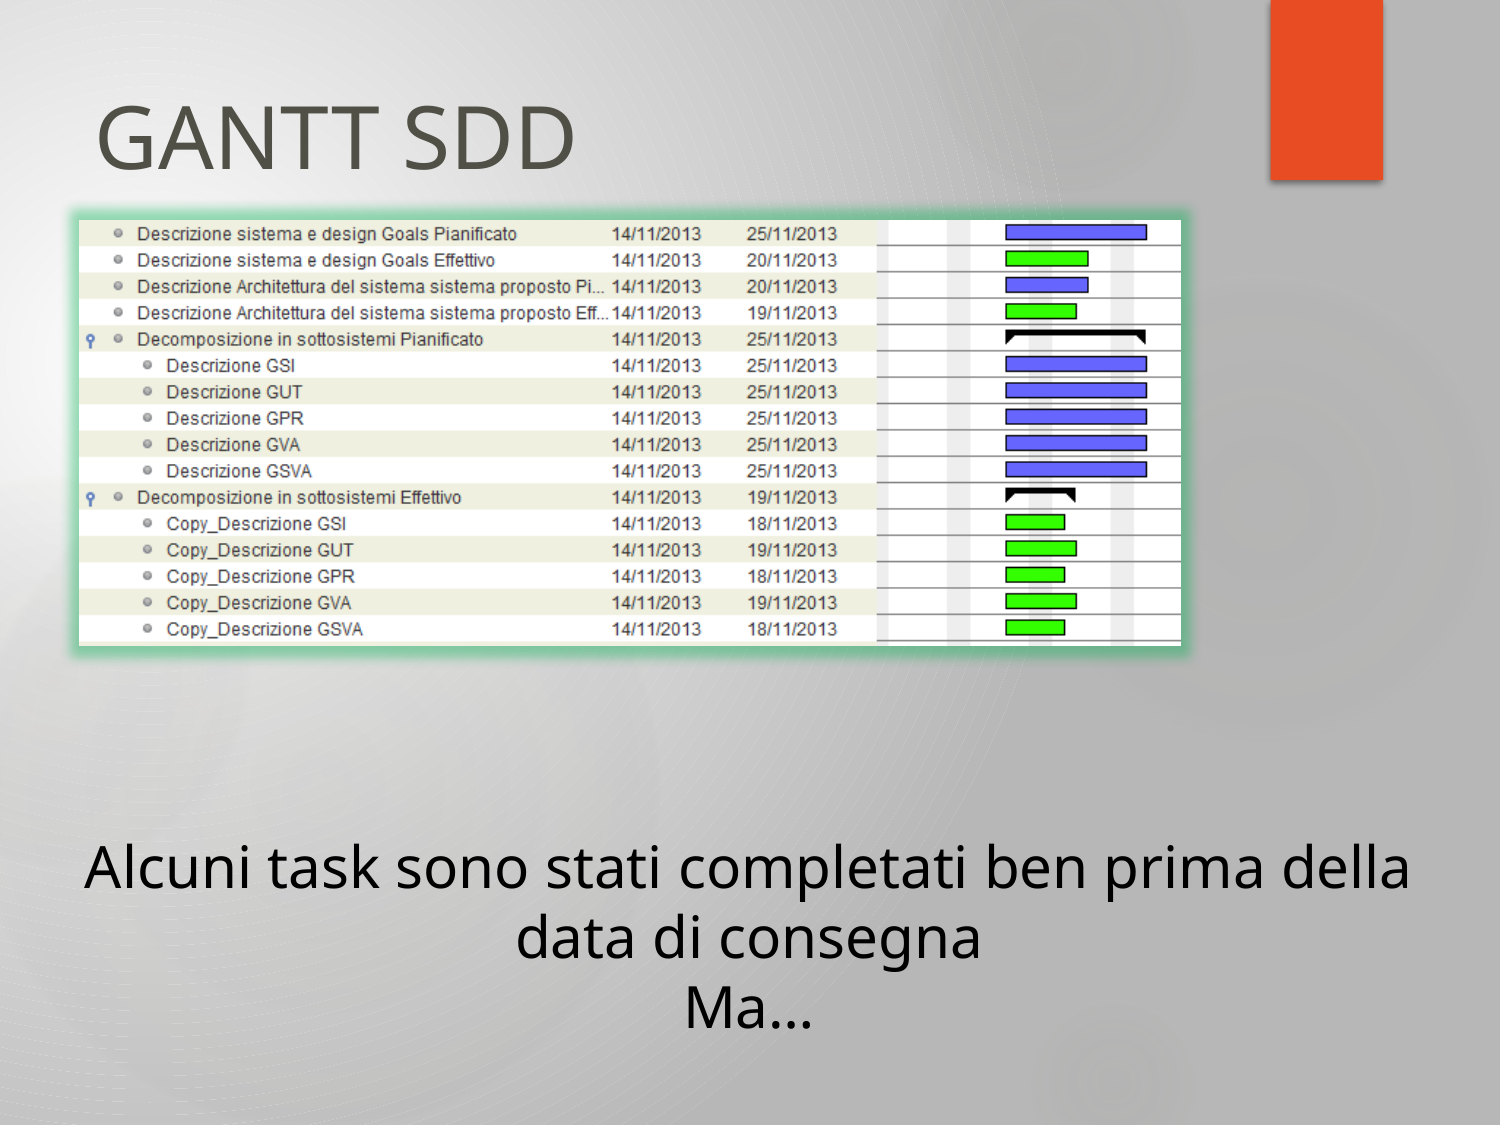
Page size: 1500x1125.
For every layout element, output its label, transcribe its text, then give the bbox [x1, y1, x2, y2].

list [79, 220, 1181, 646]
title GANTT SDD [79, 74, 1237, 304]
text_box Alcuni task sono stati completati ben prima della data di consegna Ma… [39, 822, 1459, 1048]
